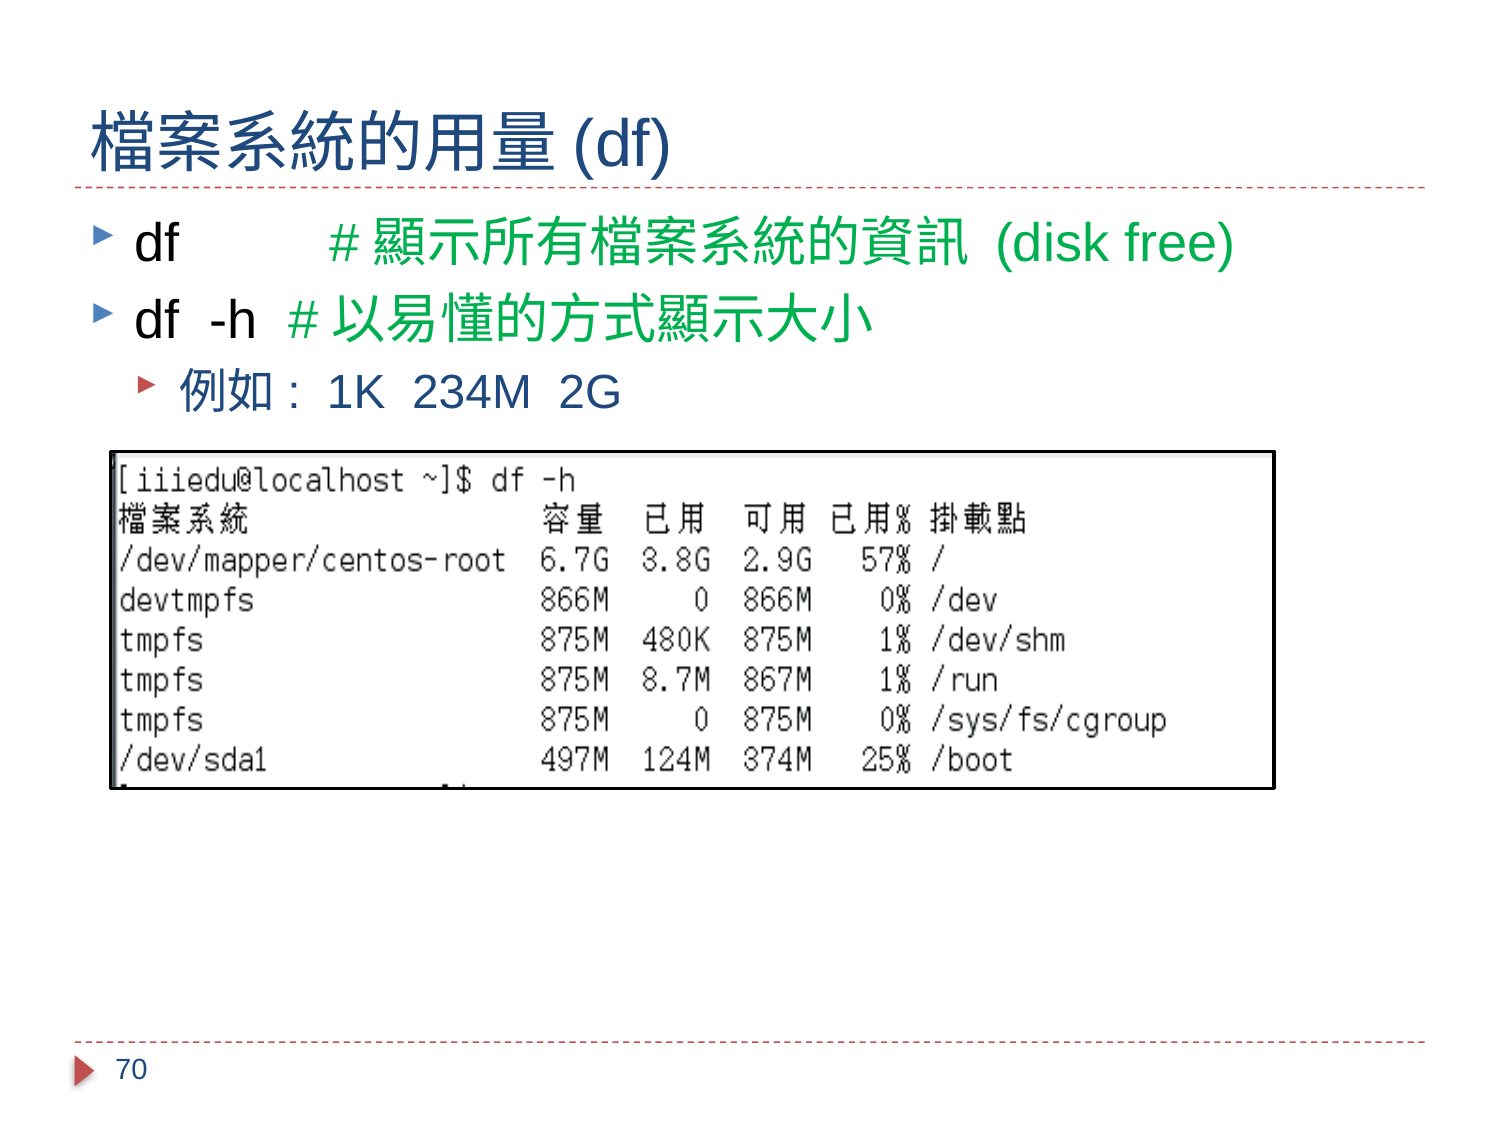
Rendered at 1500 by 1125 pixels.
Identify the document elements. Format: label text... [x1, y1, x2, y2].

slide_number 70 [100, 1042, 426, 1103]
list df #顯示所有檔案系統的資訊 (disk free) df -h #以易懂的方式顯示大小 例如: 1K 234M 2G [75, 200, 1425, 1010]
title 檔案系統的用量(df) [75, 24, 1425, 188]
picture [111, 452, 1273, 788]
